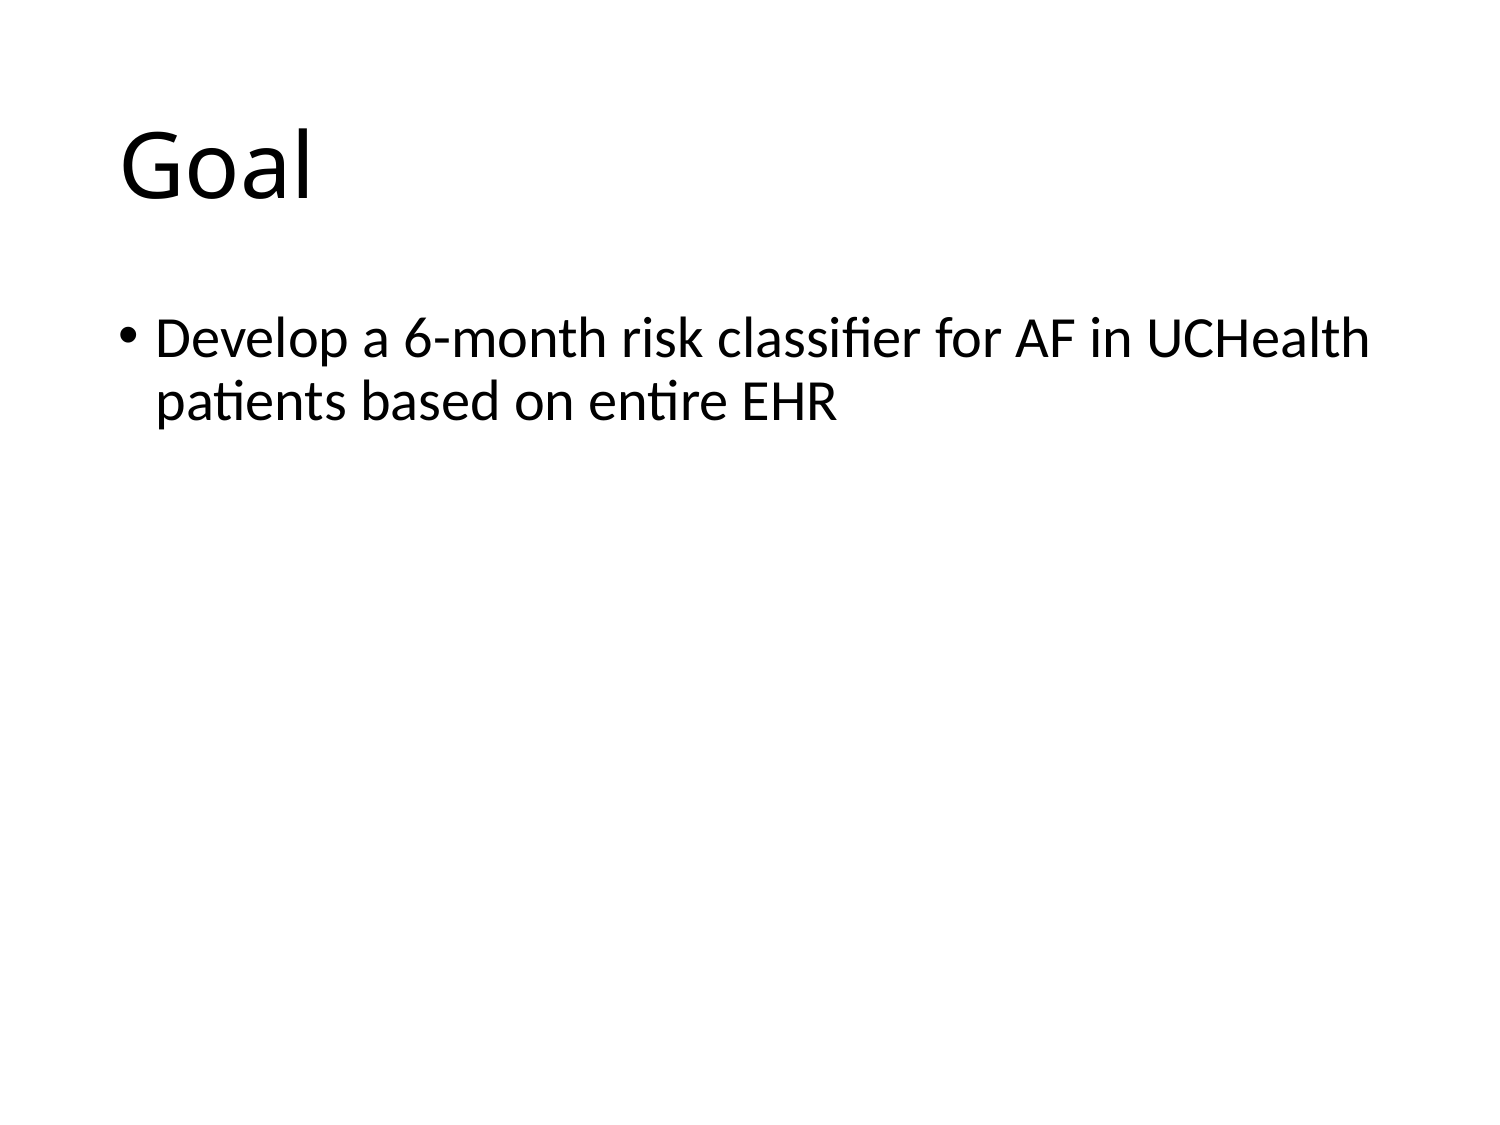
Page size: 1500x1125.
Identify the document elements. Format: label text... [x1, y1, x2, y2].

title Goal [103, 59, 1397, 278]
list Develop a 6-month risk classifier for AF in UCHealth patients based on entire EHR [103, 299, 1397, 1014]
